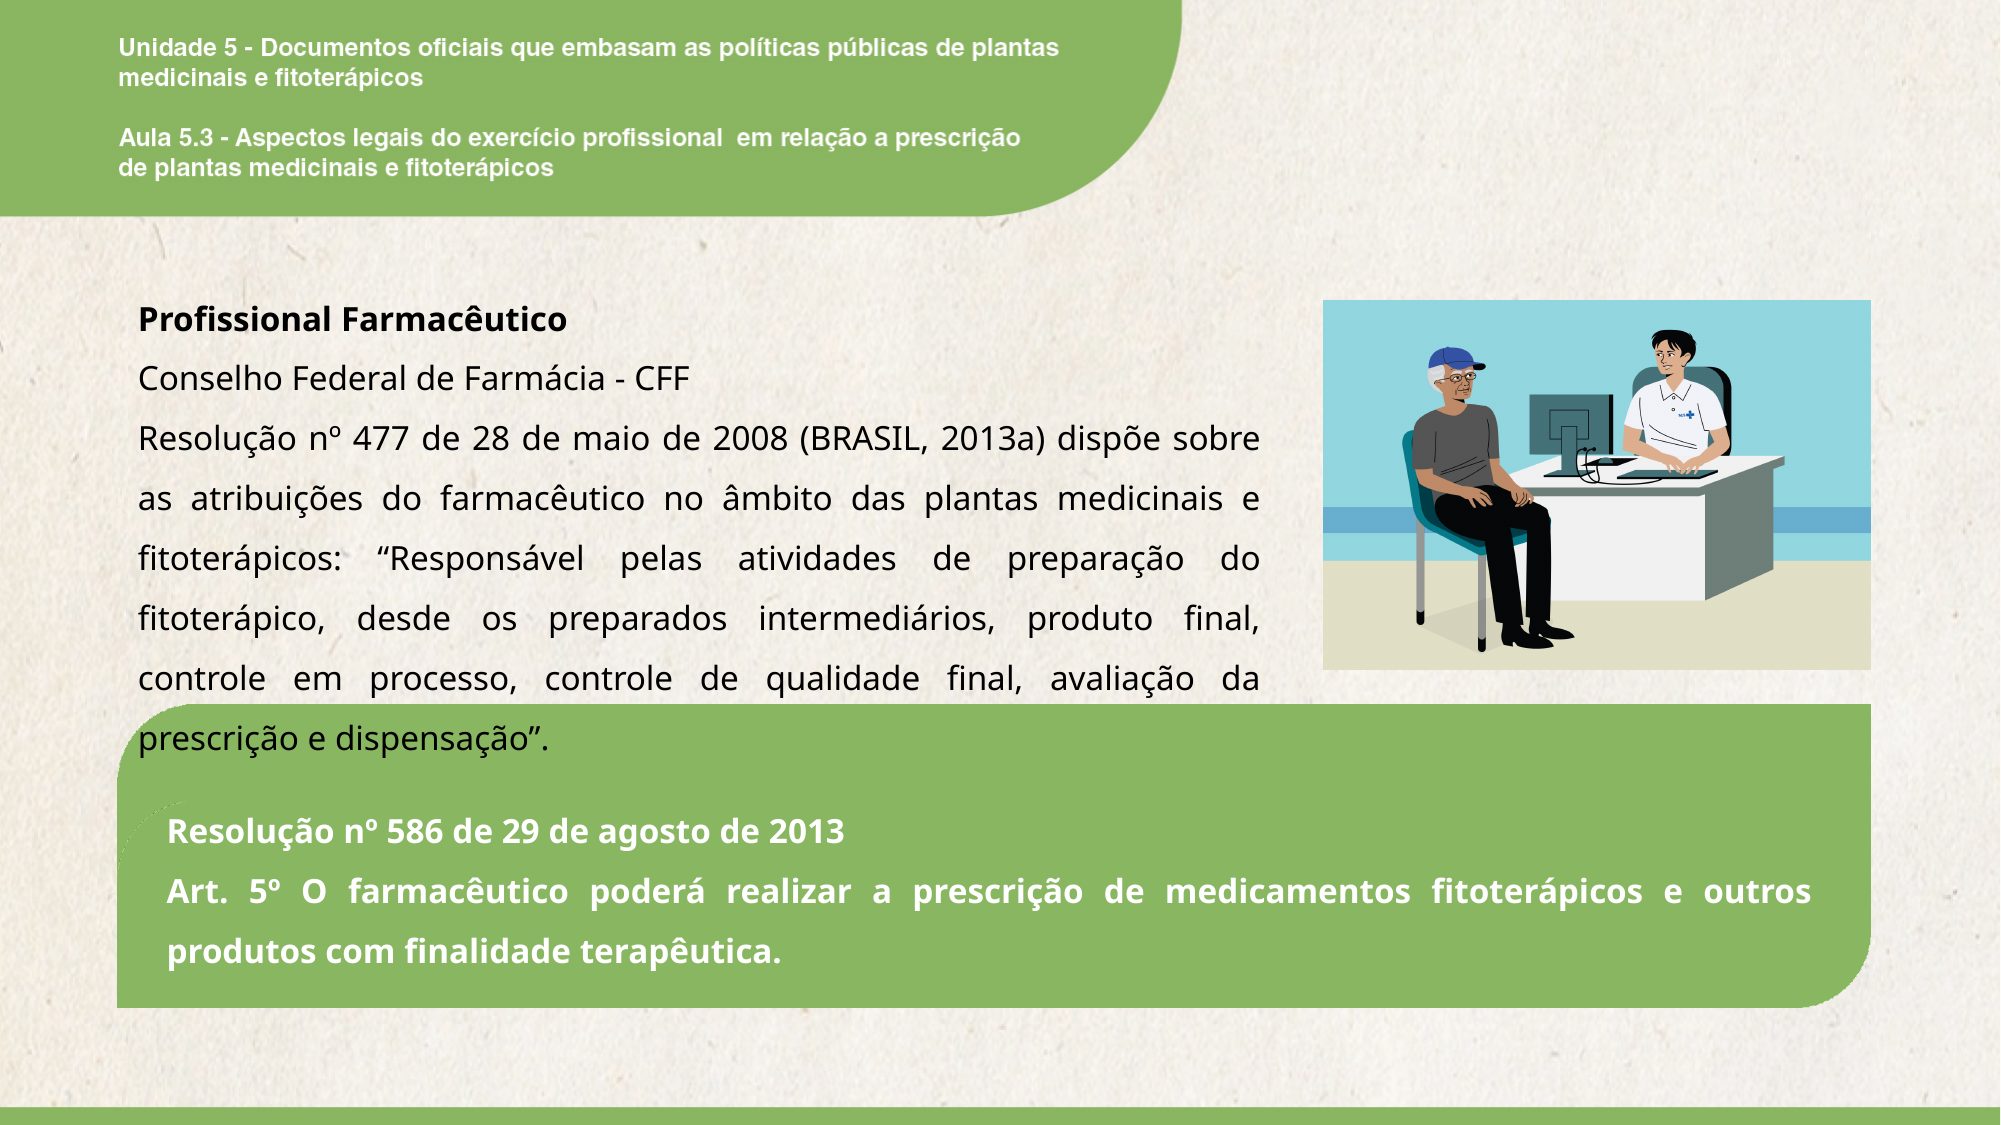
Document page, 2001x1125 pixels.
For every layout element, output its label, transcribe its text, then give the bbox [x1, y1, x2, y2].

picture [0, 0, 2001, 1125]
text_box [117, 704, 1871, 1009]
text_box Profissional Farmacêutico Conselho Federal de Farmácia - CFF Resolução nº 477 de 28 de maio de 2008 (BRASIL, 2013a) dispõe sobre as atribuições do farmacêutico no âmbito das plantas medicinais e fitoterápicos: “Responsável pelas atividades de preparação do fitoterápico, desde os preparados intermediários, produto final, controle em processo, controle de qualidade final, avaliação da prescrição e dispensação”. [122, 270, 1278, 704]
